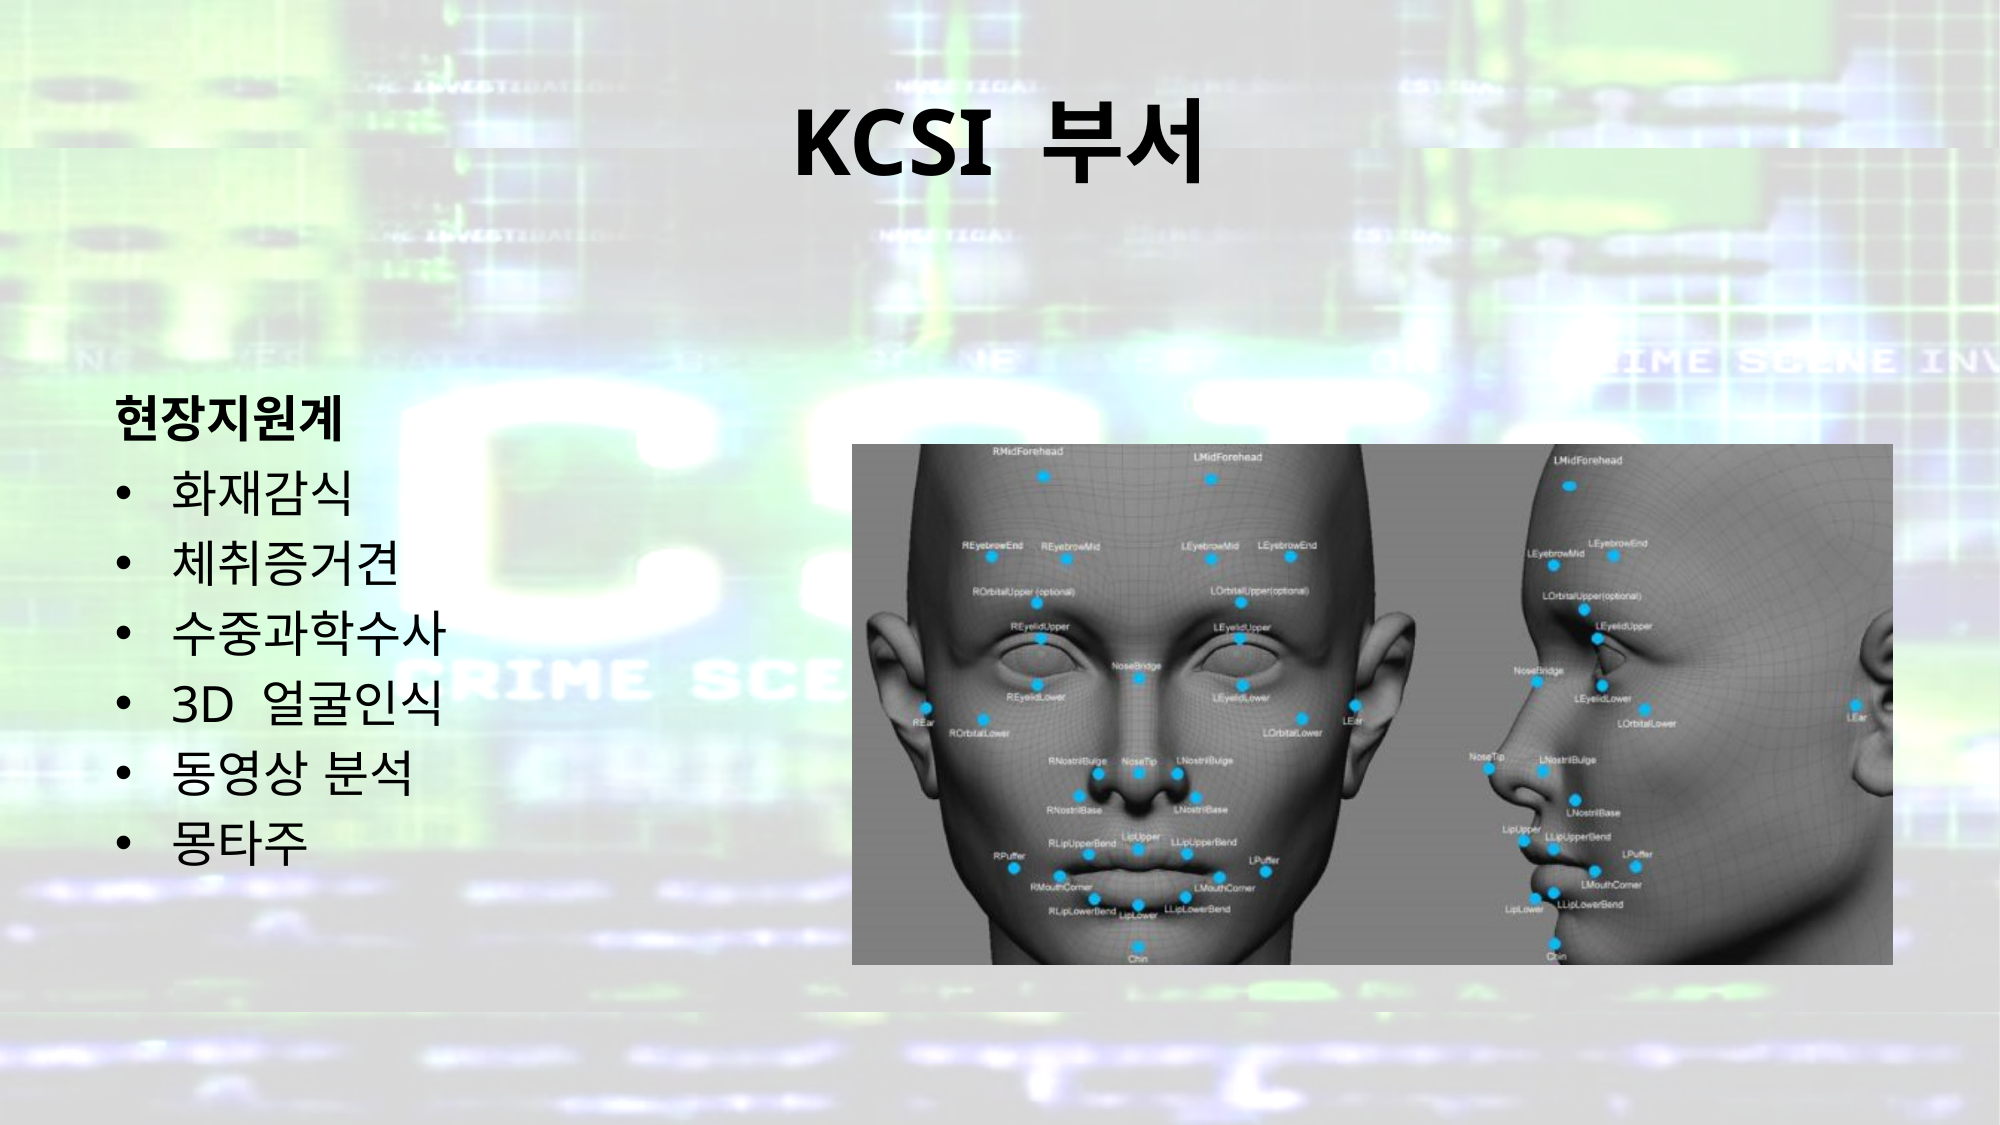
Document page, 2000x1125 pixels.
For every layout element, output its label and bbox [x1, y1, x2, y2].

picture [852, 444, 1893, 965]
text_box [0, 0, 2000, 1125]
